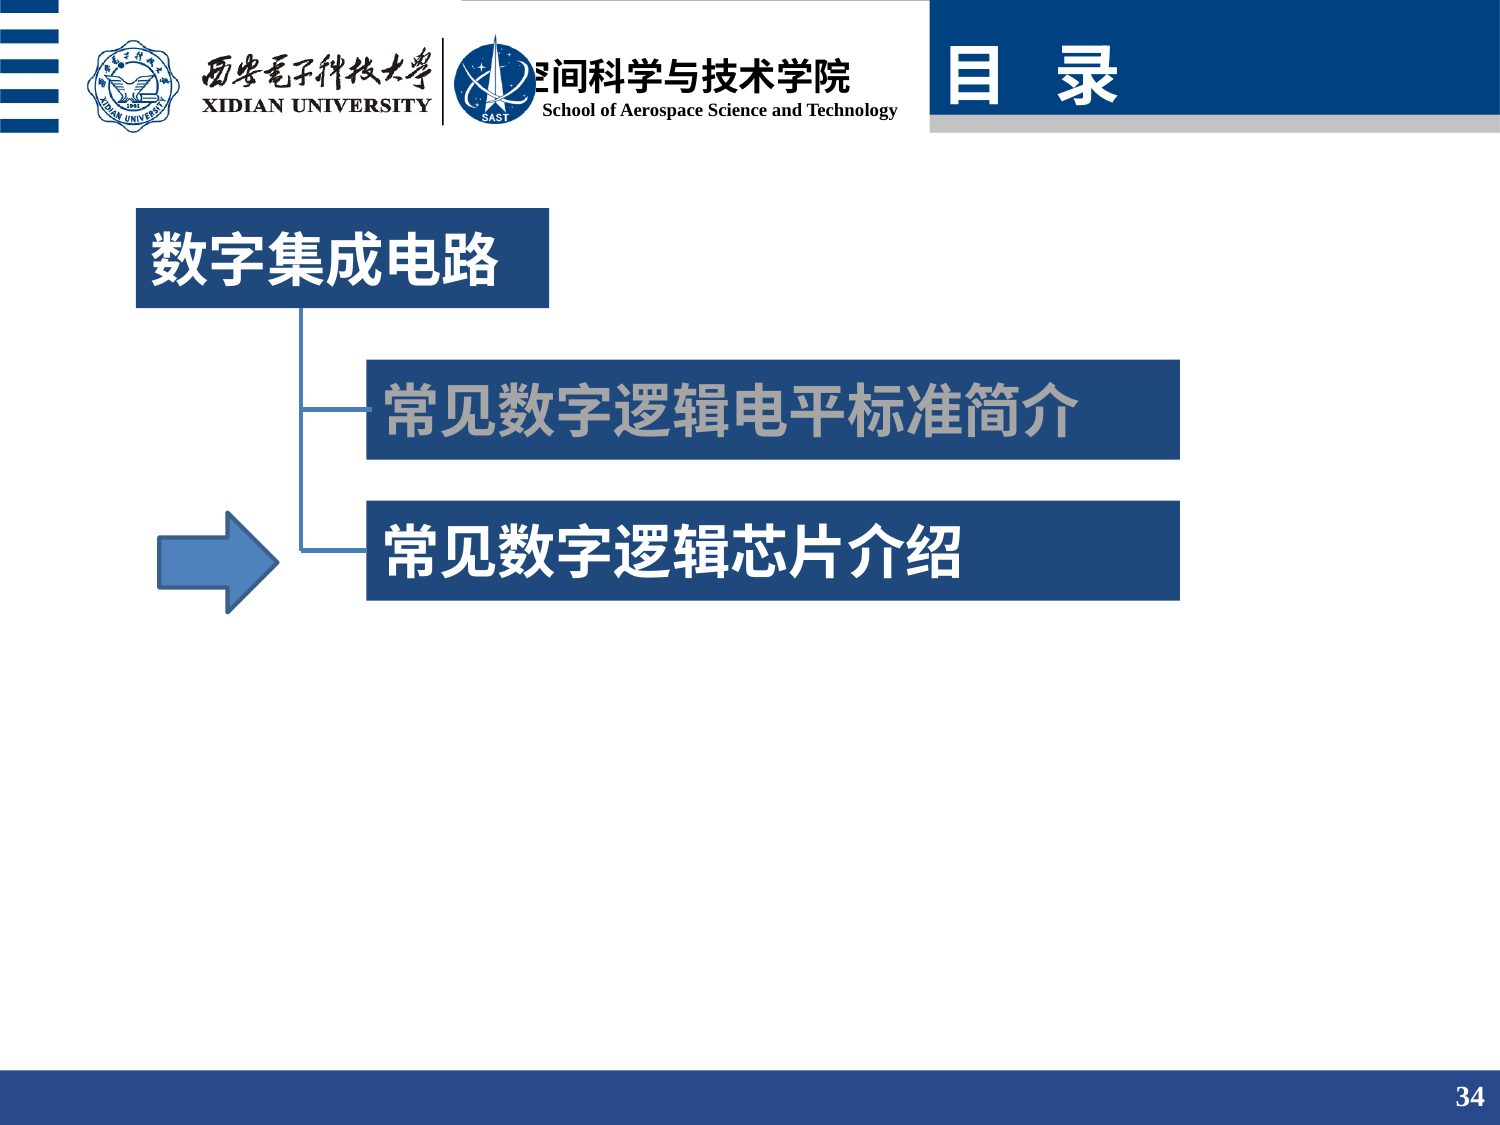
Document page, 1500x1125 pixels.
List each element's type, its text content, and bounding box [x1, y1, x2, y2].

text_box 常见数字逻辑电平标准简介 [366, 359, 1180, 460]
text_box 常见数字逻辑芯片介绍 [366, 500, 1180, 601]
text_box [157, 510, 280, 615]
text_box 目 录 [927, 19, 1433, 103]
text_box 数字集成电路 [135, 208, 550, 309]
picture [0, 0, 1500, 1070]
